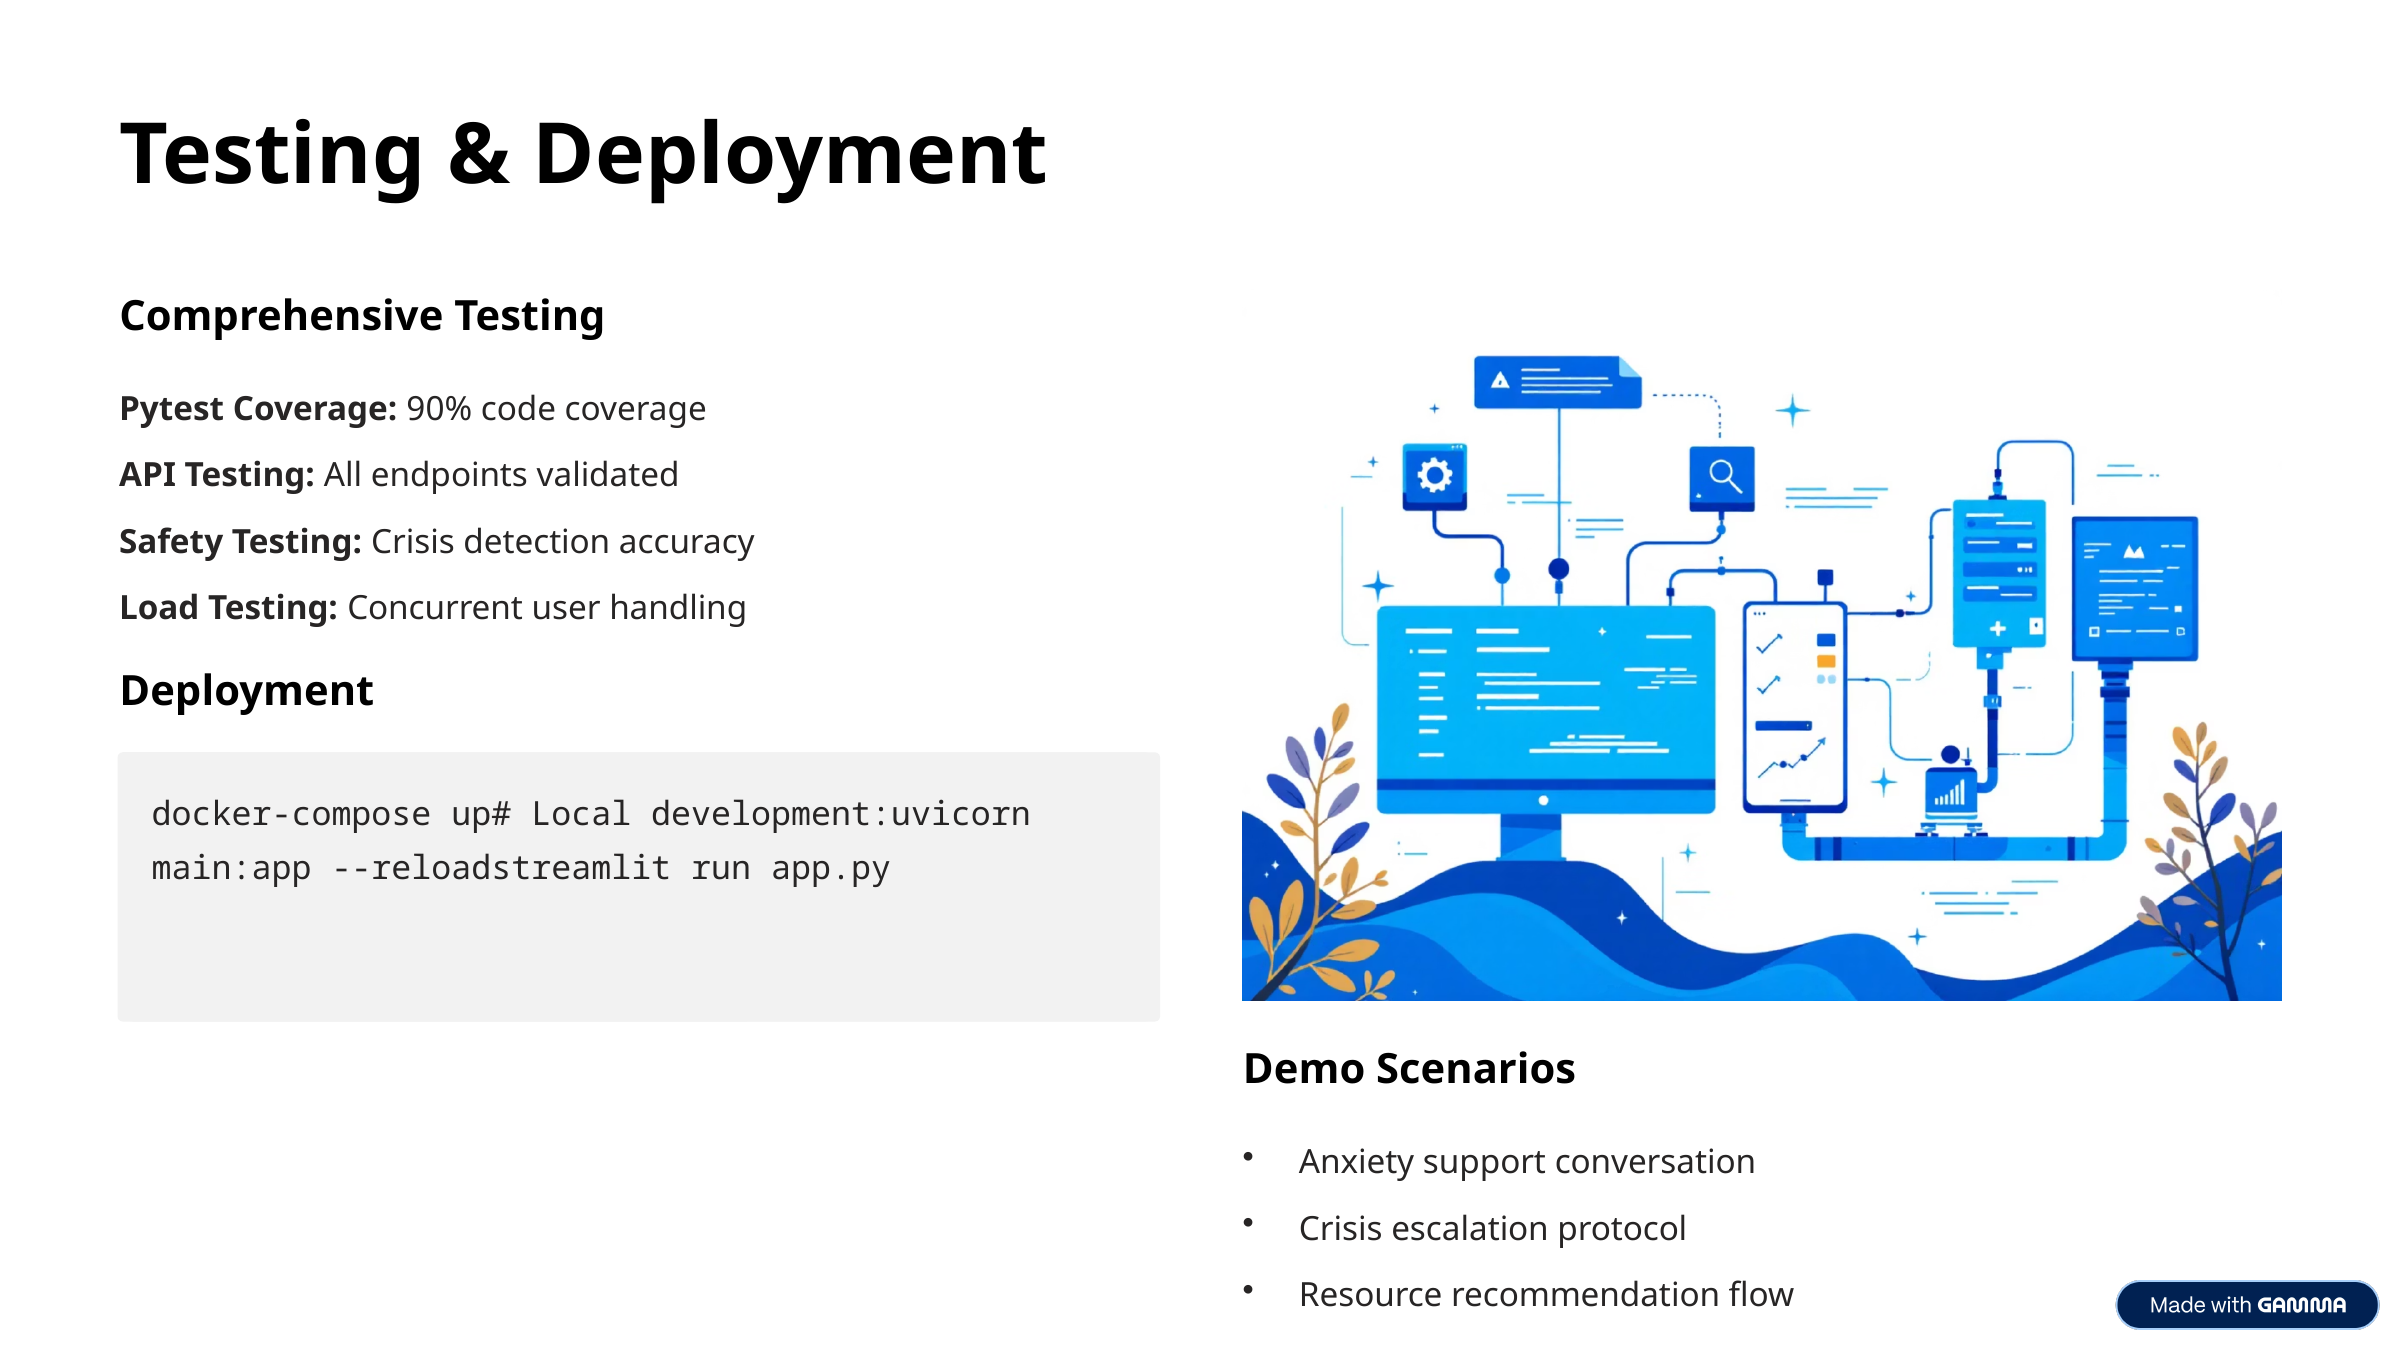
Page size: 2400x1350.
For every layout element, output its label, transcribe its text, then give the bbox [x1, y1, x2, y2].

text_box Anxiety support conversation [1242, 1126, 2282, 1181]
text_box Pytest Coverage: 90% code coverage [119, 372, 1159, 428]
text_box Demo Scenarios [1242, 1038, 1669, 1093]
text_box Load Testing: Concurrent user handling [119, 572, 1159, 627]
text_box Safety Testing: Crisis detection accuracy [119, 505, 1159, 561]
text_box Testing & Deployment [119, 93, 1031, 201]
text_box docker-compose up# Local development:uvicorn main:app --reloadstreamlit run app.py [151, 777, 1126, 996]
text_box Crisis escalation protocol [1242, 1192, 2282, 1248]
picture [2106, 1271, 2389, 1339]
text_box Comprehensive Testing [119, 285, 614, 339]
text_box [117, 752, 1161, 1022]
text_box API Testing: All endpoints validated [119, 439, 1159, 494]
text_box Resource recommendation flow [1242, 1259, 2282, 1314]
picture [1242, 289, 2282, 1001]
text_box Deployment [119, 660, 546, 714]
